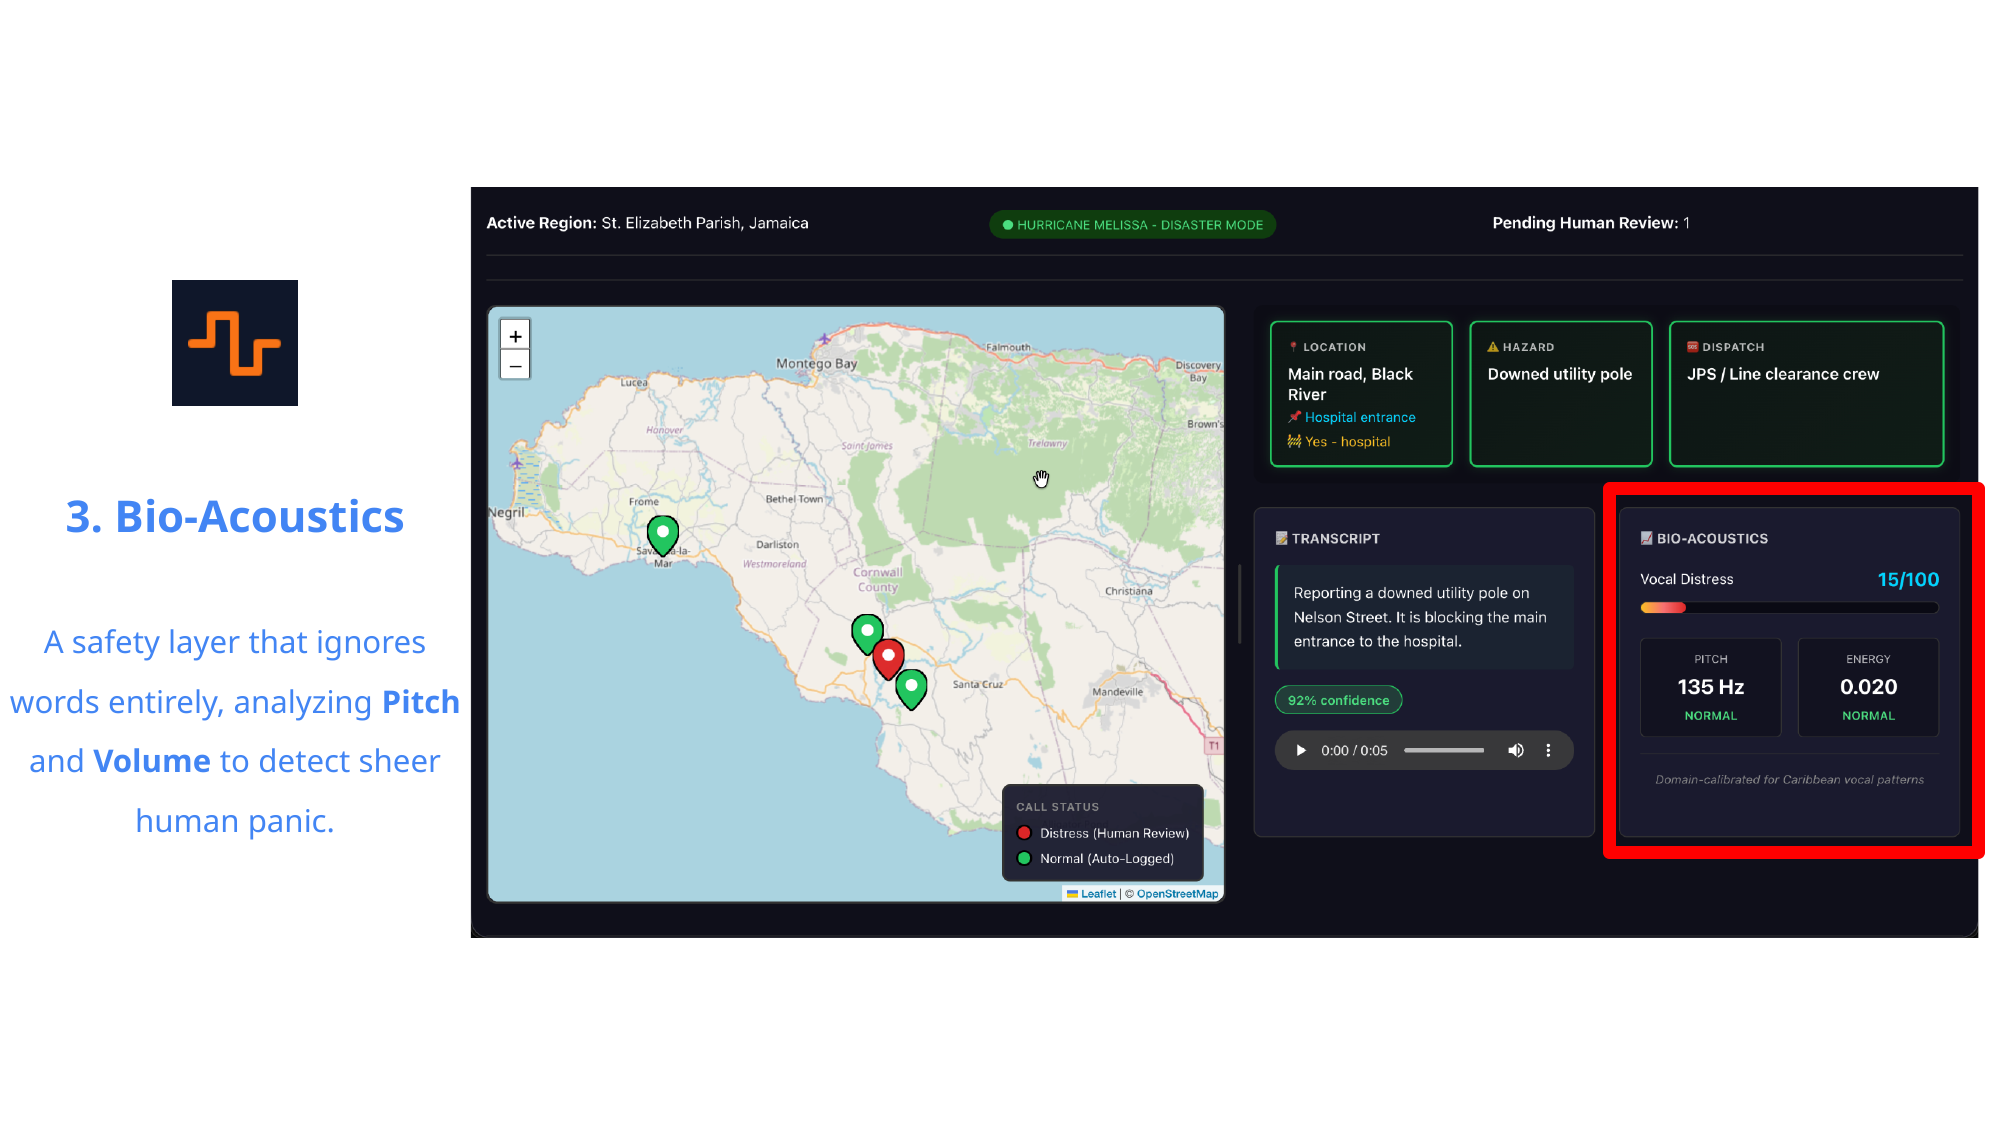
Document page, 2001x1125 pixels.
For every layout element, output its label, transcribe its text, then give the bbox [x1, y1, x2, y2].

picture [172, 280, 299, 407]
picture [470, 187, 1979, 938]
text_box 3. Bio-Acoustics [62, 488, 409, 542]
text_box A safety layer that ignores words entirely, analyzing Pitch and Volume to detect sheer human panic. [0, 599, 465, 839]
